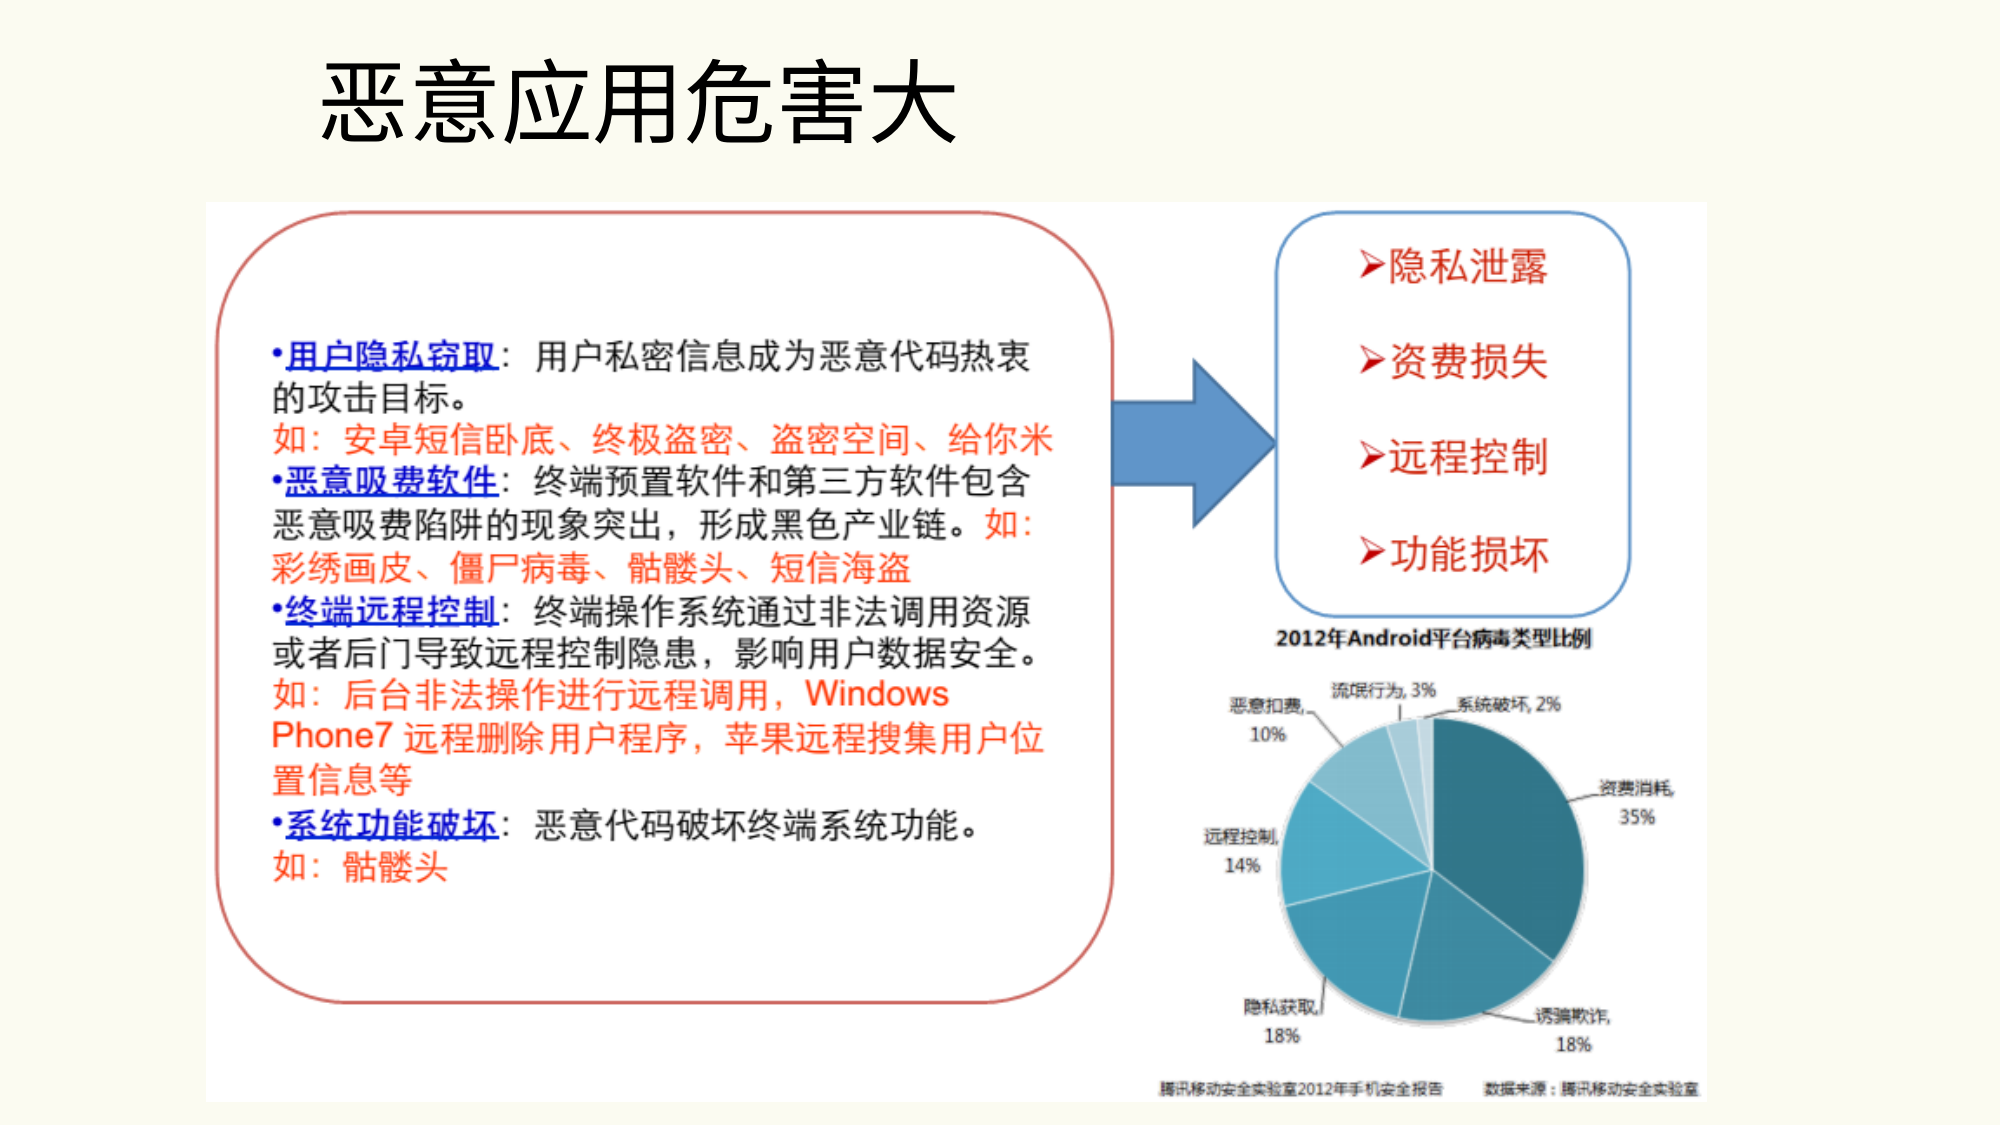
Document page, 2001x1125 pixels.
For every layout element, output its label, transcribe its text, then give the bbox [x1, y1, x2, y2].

text_box 恶意应用危害大 [303, 42, 1654, 166]
picture [206, 202, 1707, 1102]
